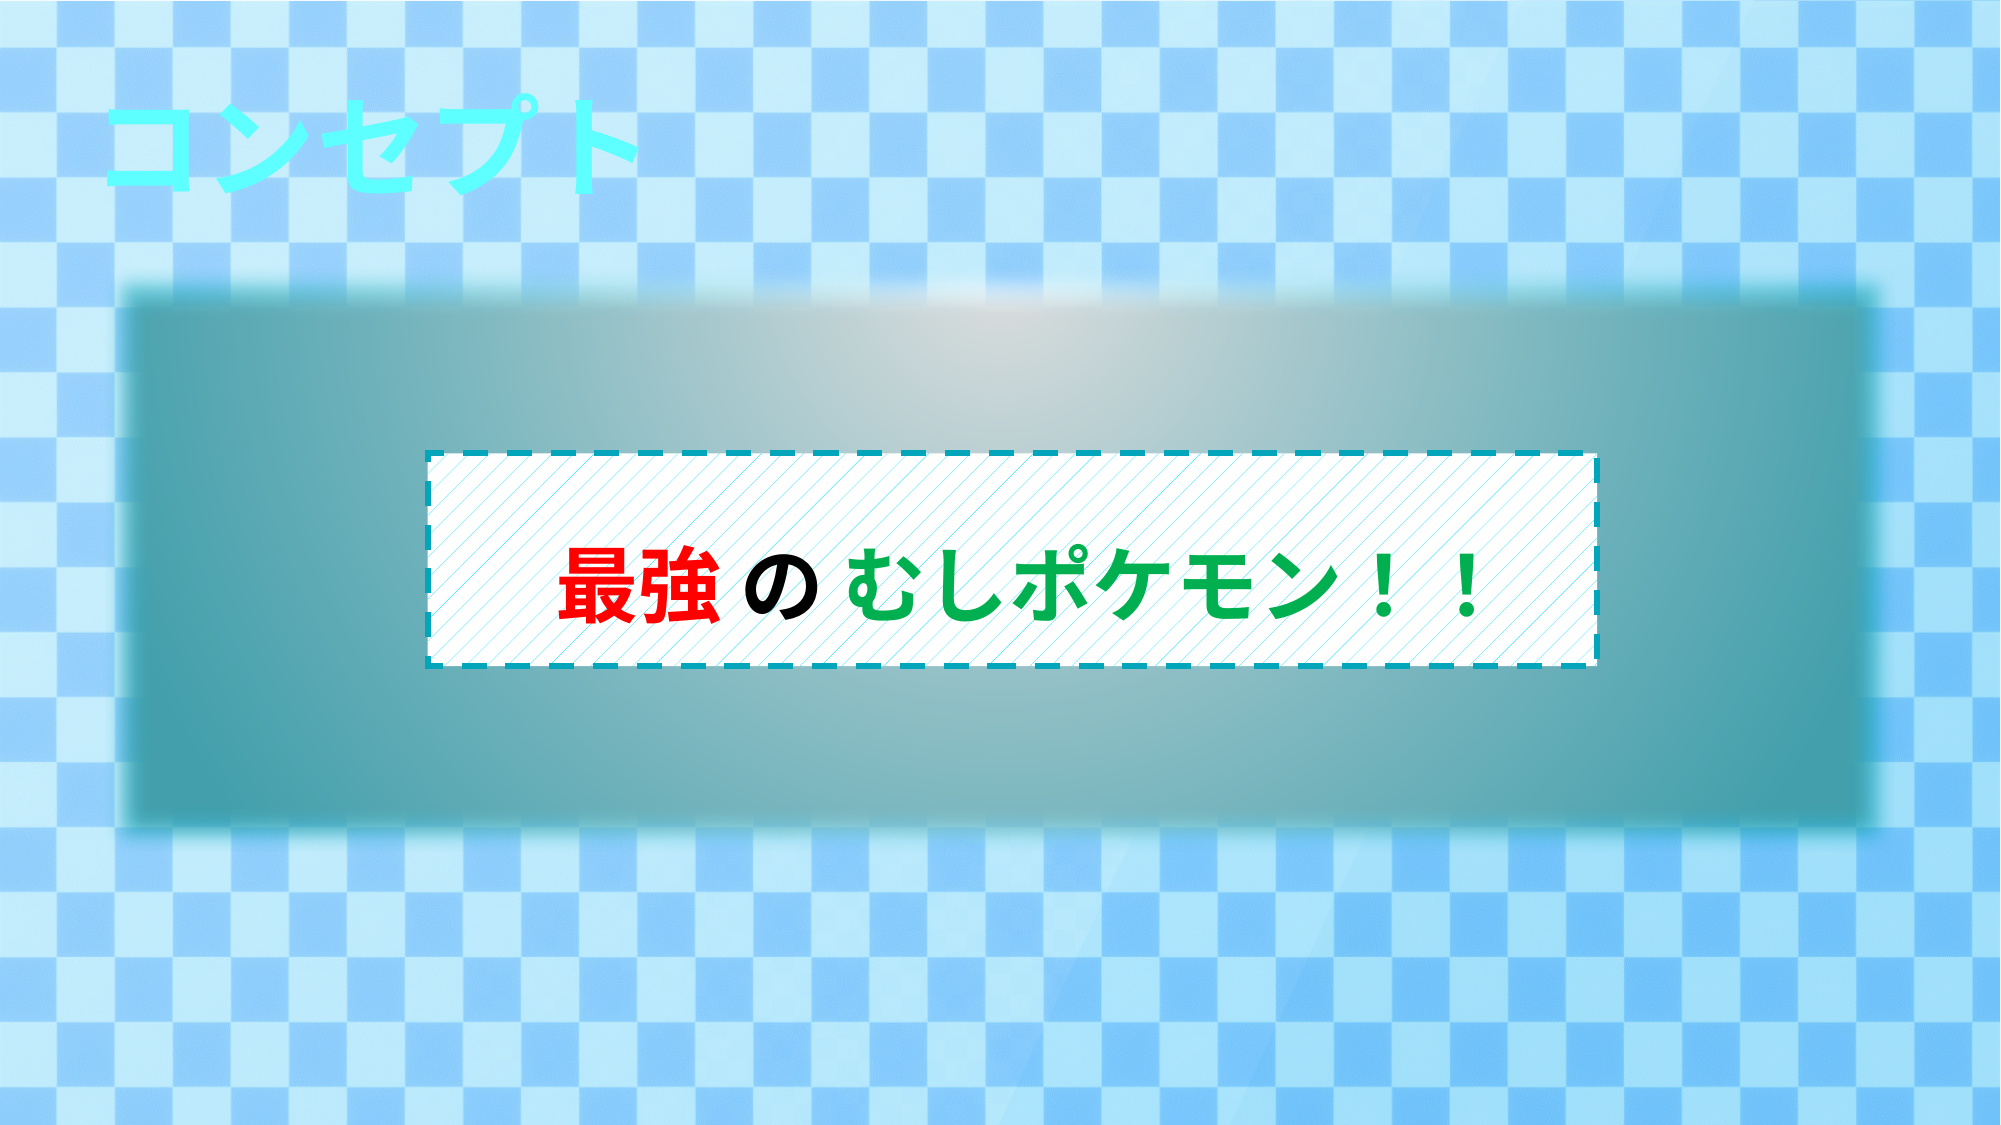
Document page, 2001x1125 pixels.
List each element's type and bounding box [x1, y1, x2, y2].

text_box [105, 267, 1895, 852]
picture [0, 0, 2001, 1125]
